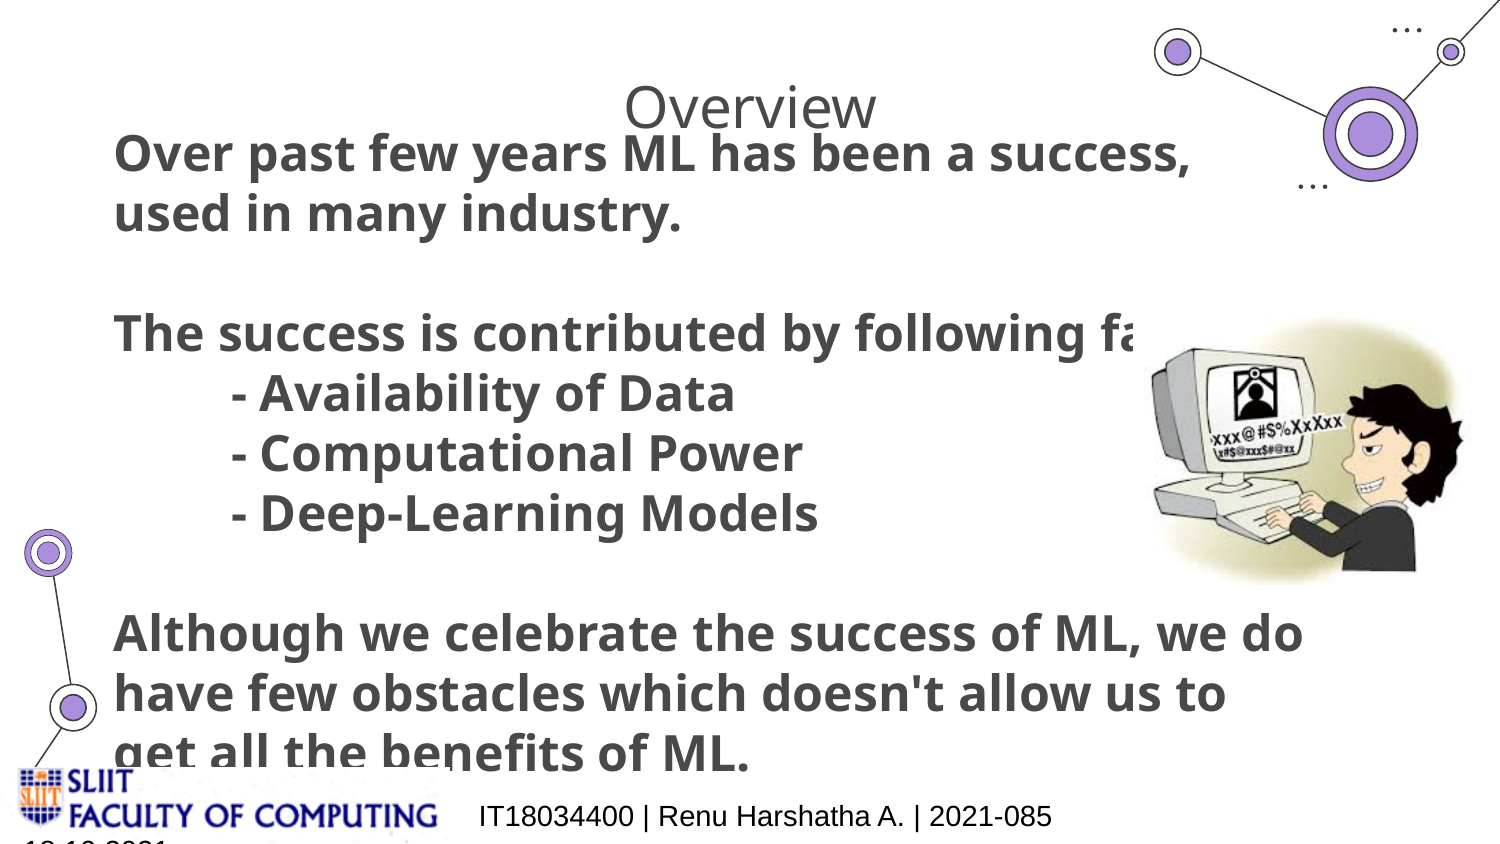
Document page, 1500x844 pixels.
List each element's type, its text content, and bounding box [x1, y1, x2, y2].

picture [1132, 311, 1477, 585]
title Overview [415, 55, 1086, 150]
list Over past few years ML has been a success, used in many industry. The success is contributed by following factors - Availability of Data - Computational Power - Deep-Learning Models Although we celebrate the success of ML, we do have few obstacles which doesn't allow us to get all the benefits of ML. [74, 311, 1339, 766]
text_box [0, 767, 1500, 843]
